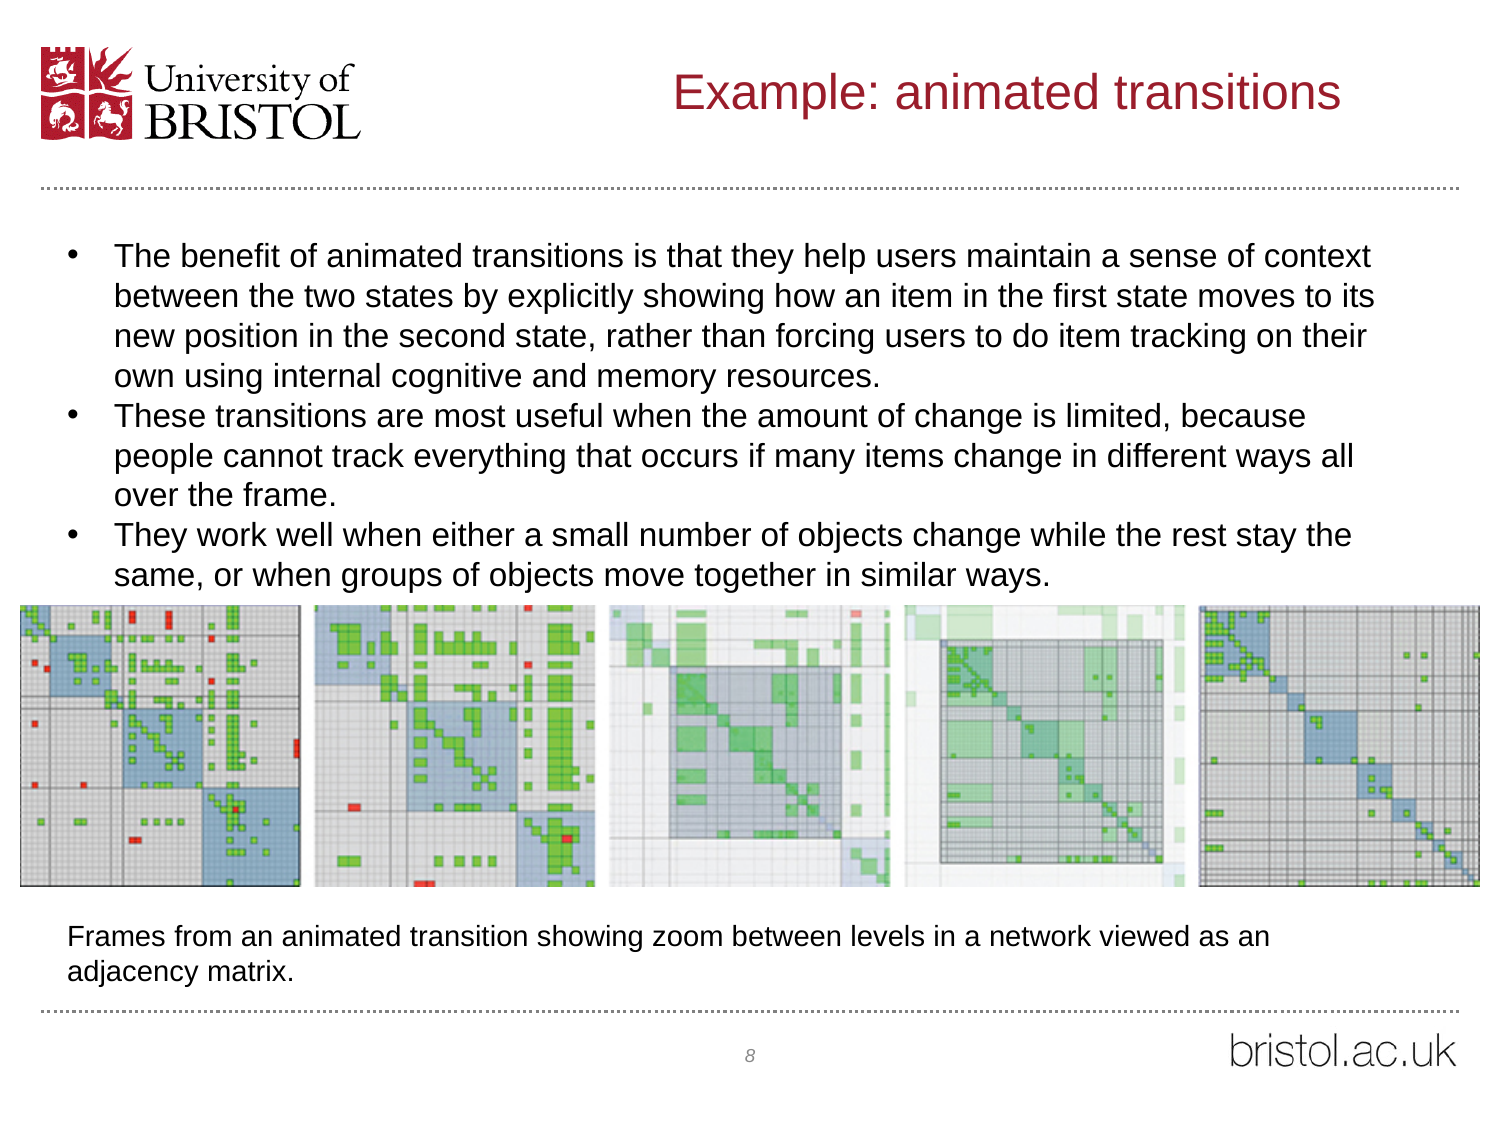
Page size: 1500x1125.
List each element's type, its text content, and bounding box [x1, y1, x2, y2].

slide_number 8 [690, 1025, 810, 1086]
picture [41, 47, 361, 140]
picture [1214, 1023, 1459, 1080]
text_box Frames from an animated transition showing zoom between levels in a network viewed as an adjacency matrix. [52, 910, 1425, 996]
picture [19, 605, 1480, 887]
title Example: animated transitions [657, 38, 1425, 140]
text_box The benefit of animated transitions is that they help users maintain a sense of context between the two states by explicitly showing how an item in the first state moves to its new position in the second state, rather than forcing users to do item tracking on their own using internal cognitive and memory resources. These transitions are most useful when the amount of change is limited, because people cannot track everything that occurs if many items change in different ways all over the frame. They work well when either a small number of objects change while the rest stay the same, or when groups of objects move together in similar ways. [52, 226, 1425, 601]
